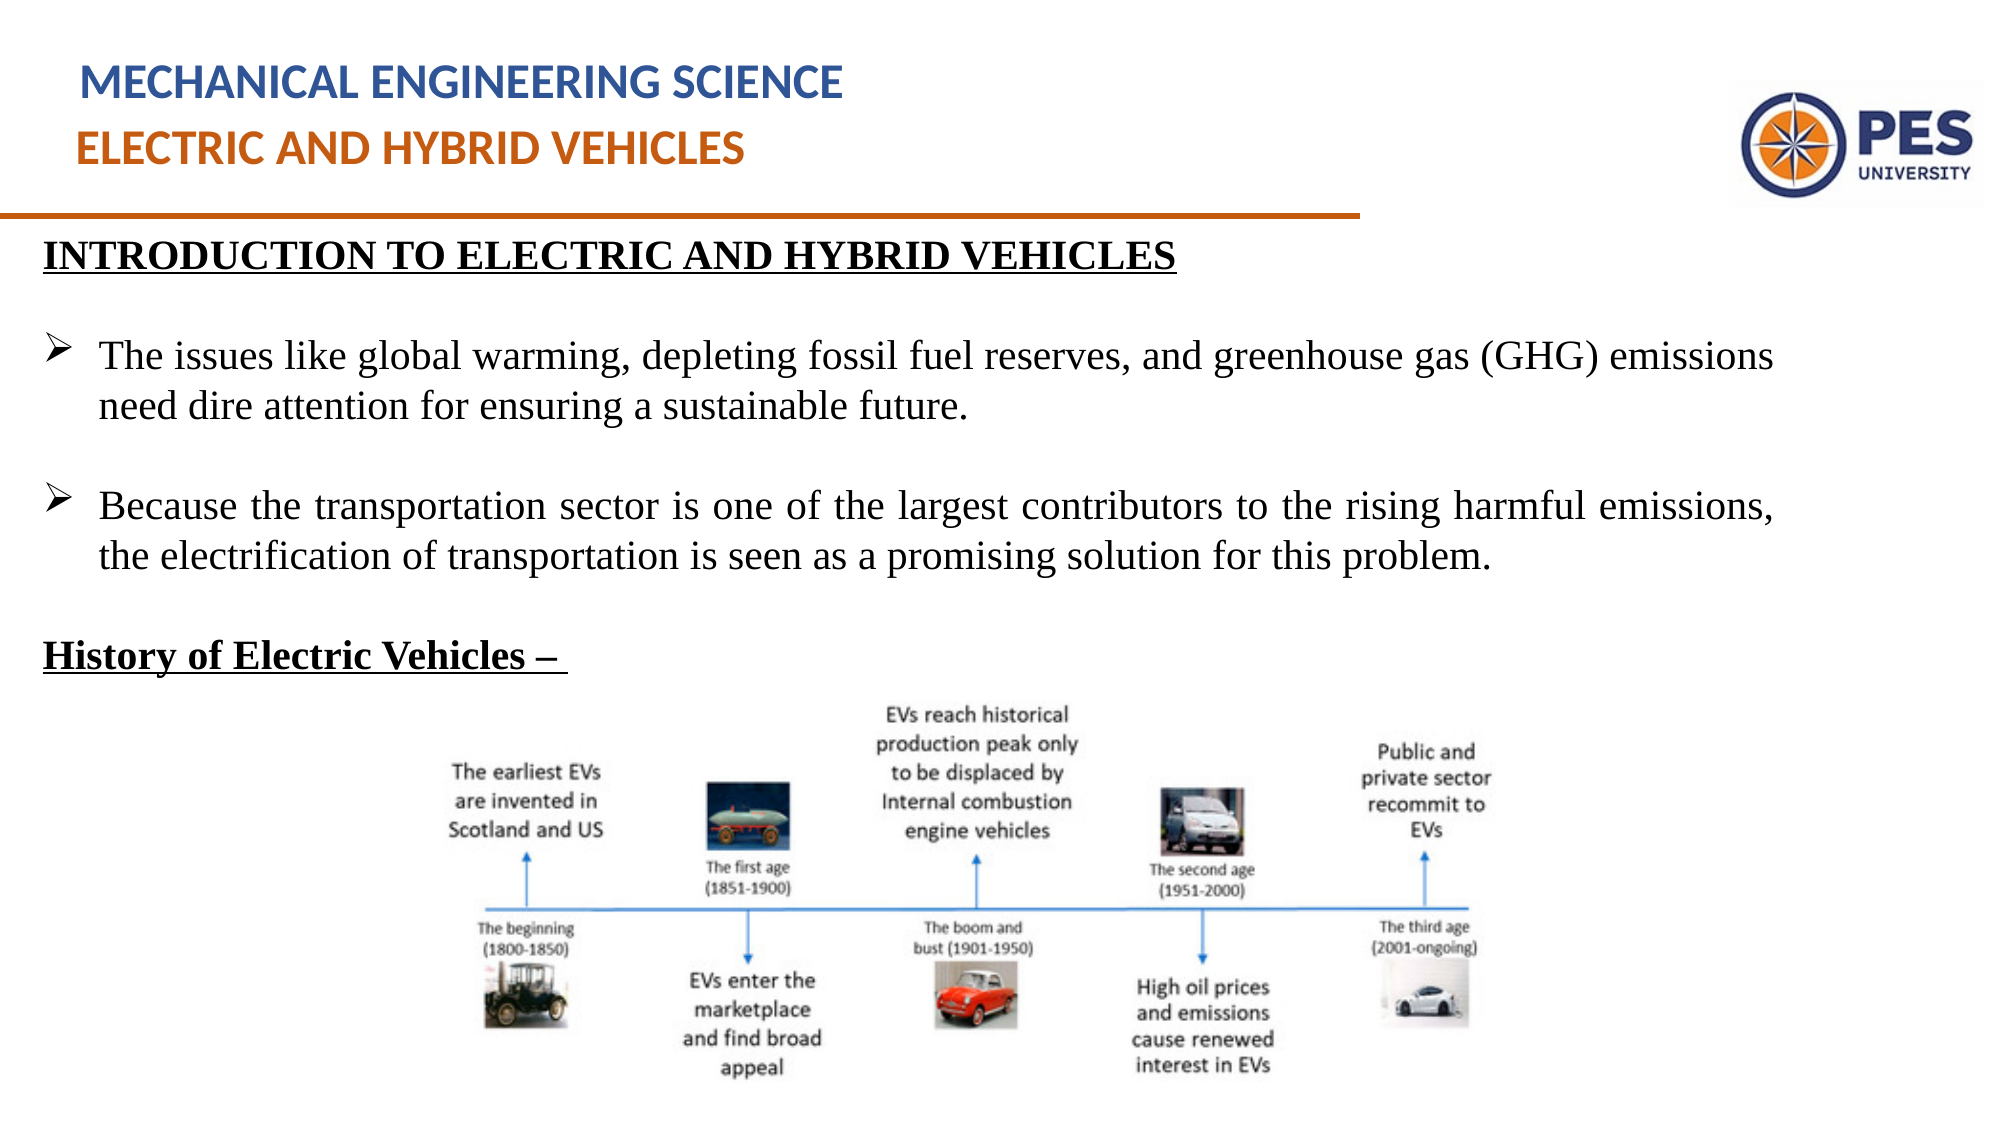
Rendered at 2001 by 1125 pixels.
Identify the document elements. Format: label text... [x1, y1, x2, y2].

picture [1729, 17, 1985, 273]
picture [444, 700, 1496, 1084]
text_box INTRODUCTION TO ELECTRIC AND HYBRID VEHICLES The issues like global warming, depleting fossil fuel reserves, and greenhouse gas (GHG) emissions need dire attention for ensuring a sustainable future. Because the transportation sector is one of the largest contributors to the rising harmful emissions, the electrification of transportation is seen as a promising solution for this problem. History of Electric Vehicles – [27, 220, 1791, 986]
text_box MECHANICAL ENGINEERING SCIENCE [64, 41, 1295, 117]
text_box ELECTRIC AND HYBRID VEHICLES [60, 106, 1374, 182]
